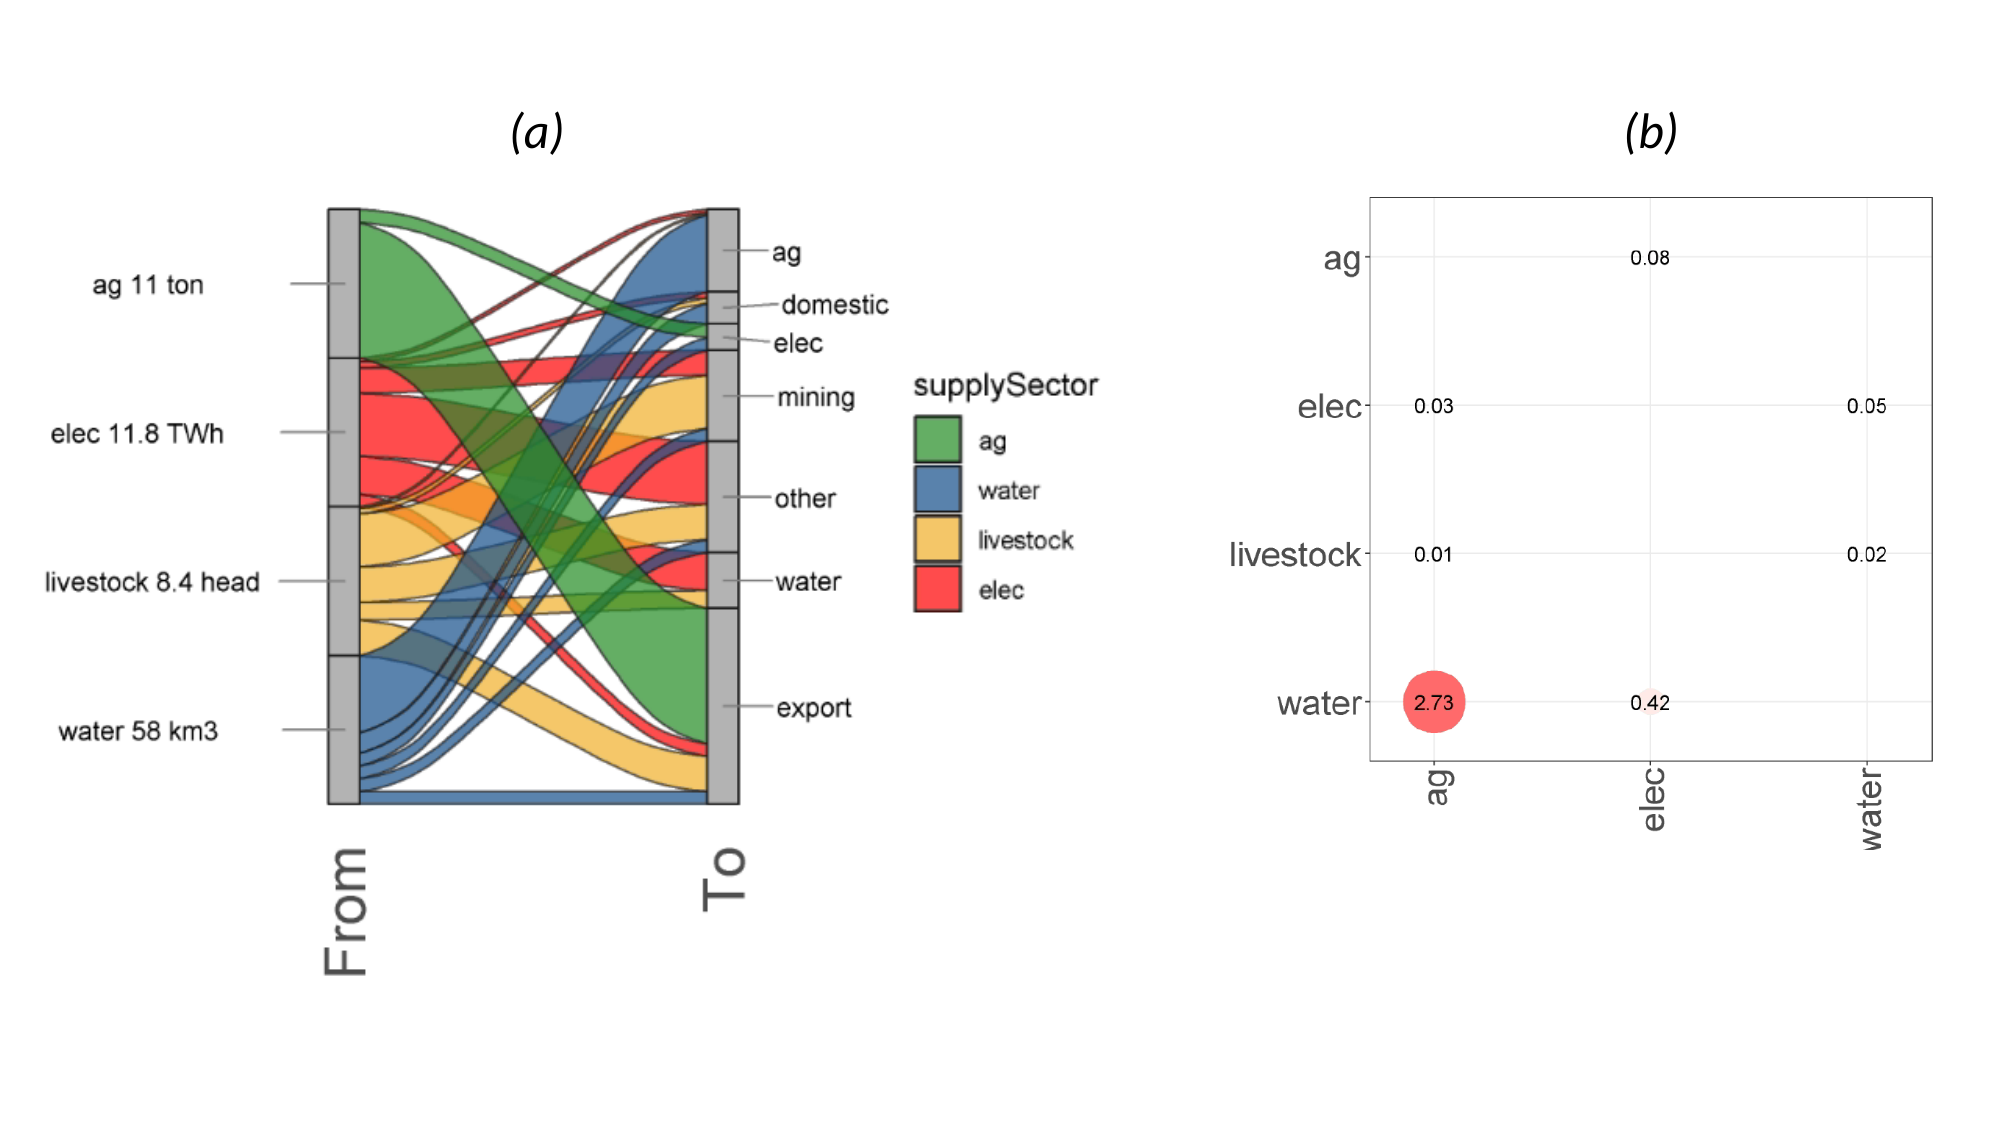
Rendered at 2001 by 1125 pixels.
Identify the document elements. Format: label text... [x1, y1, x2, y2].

picture [1225, 195, 1977, 850]
text_box (a) [240, 102, 833, 156]
text_box (b) [1325, 102, 1978, 156]
picture [0, 195, 1106, 990]
